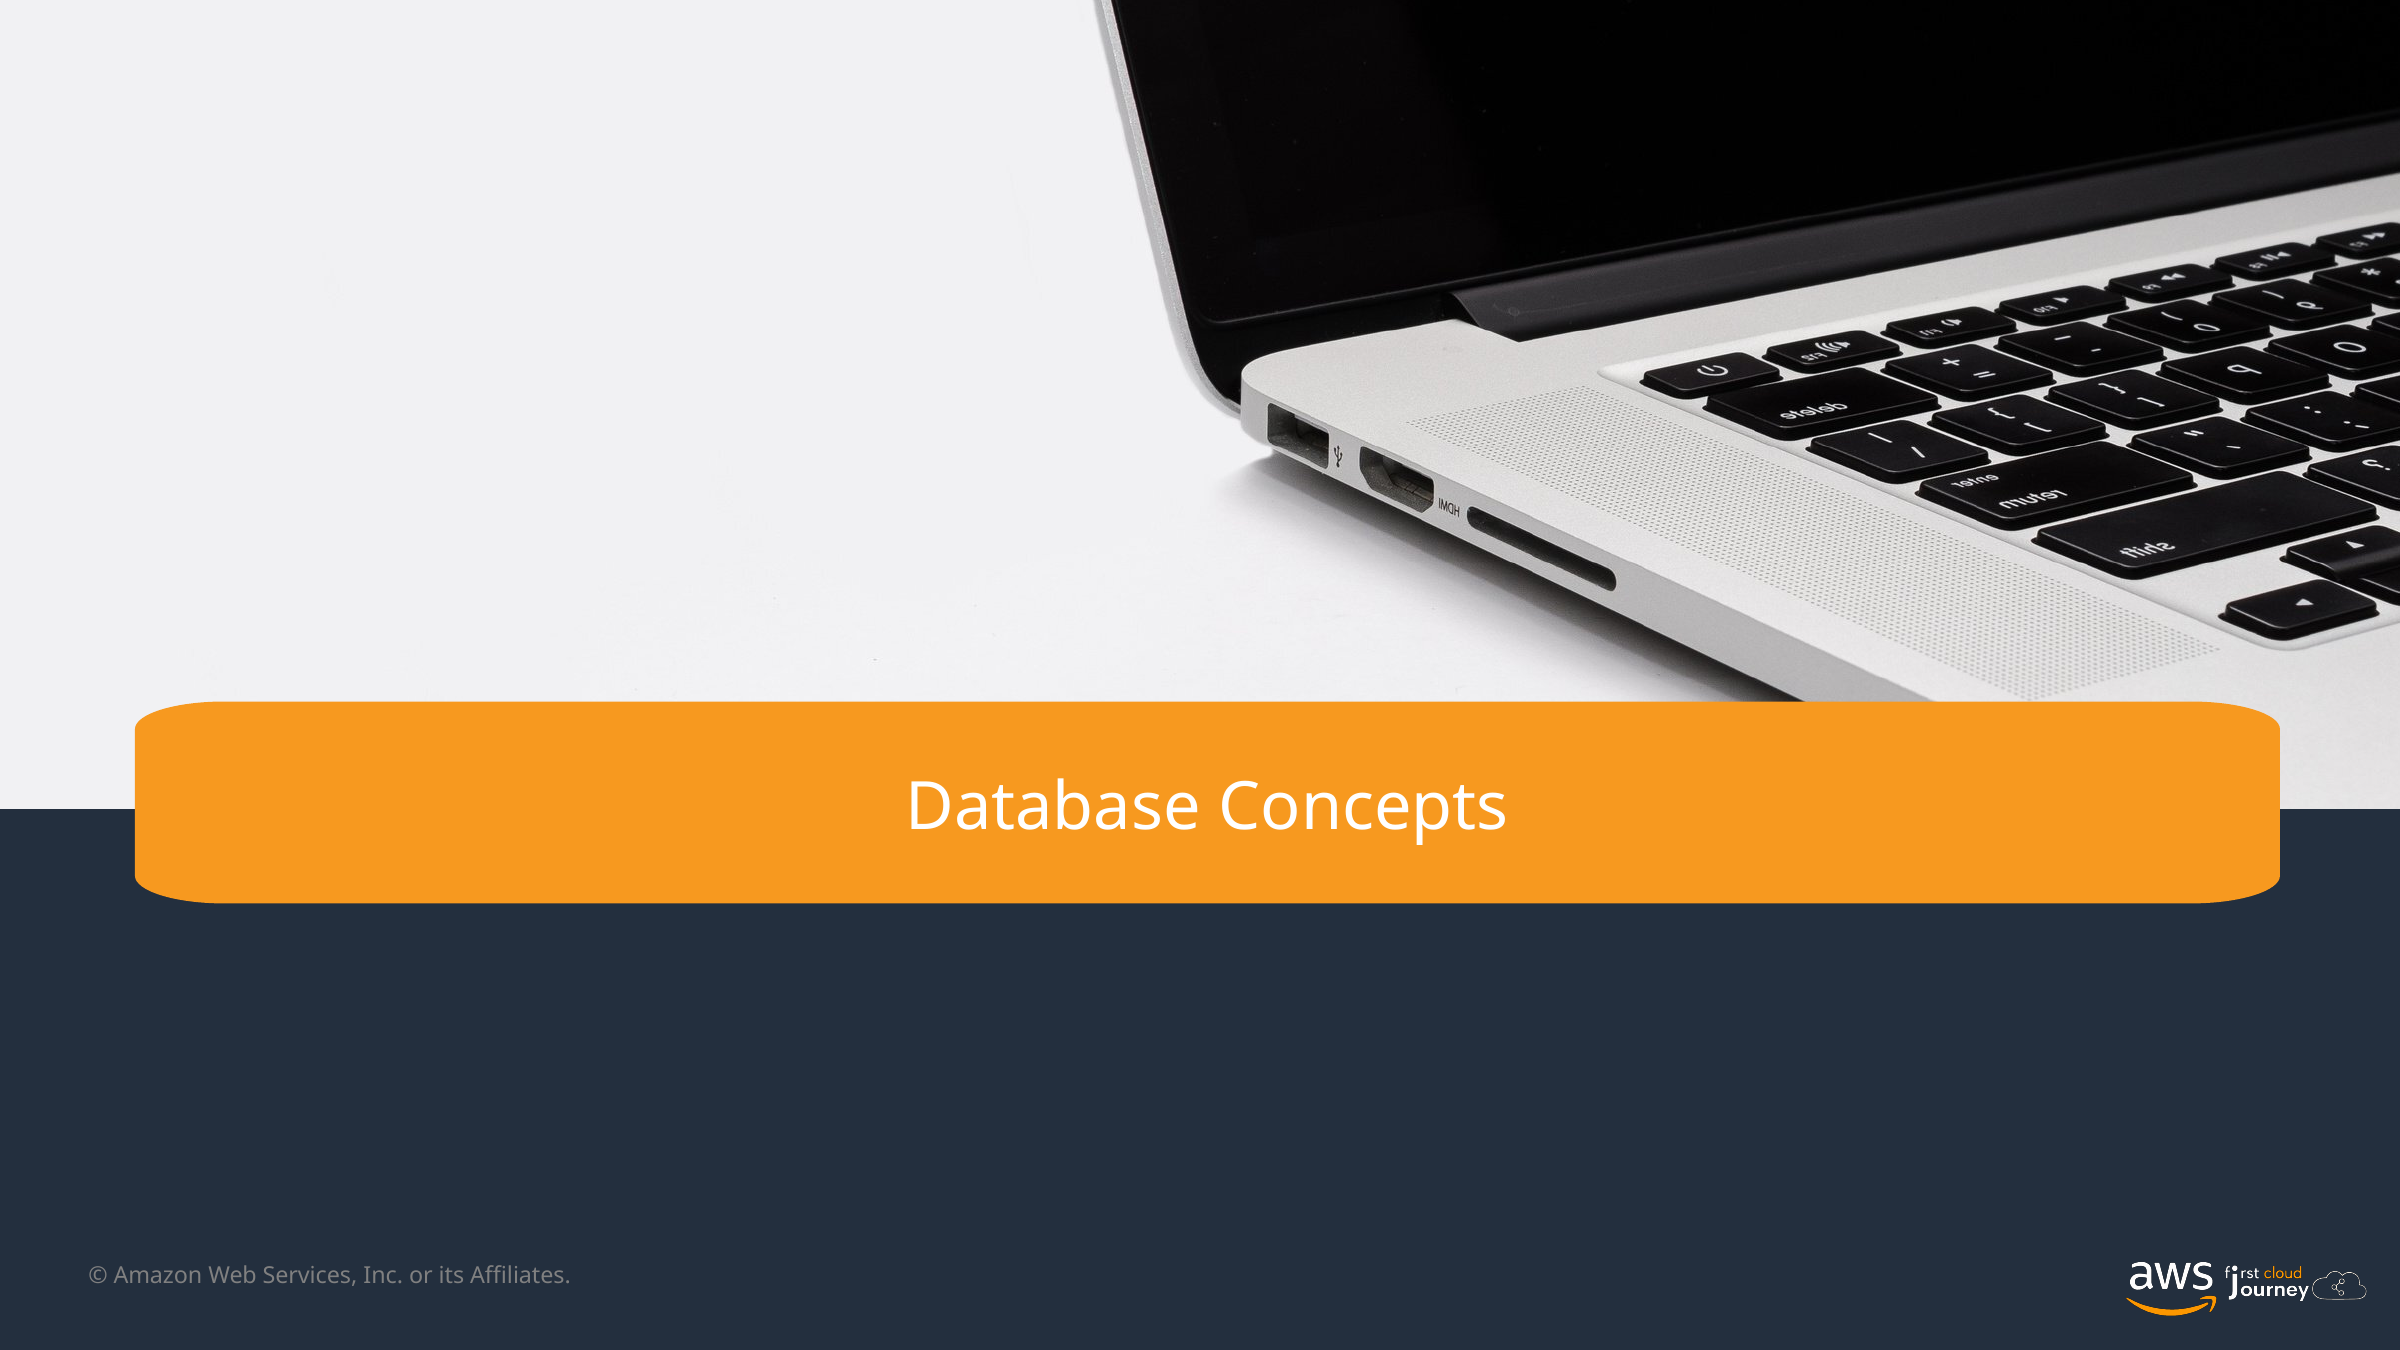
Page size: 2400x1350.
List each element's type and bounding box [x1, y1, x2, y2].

picture [0, 0, 2400, 809]
picture [2080, 1123, 2400, 1350]
text_box [134, 701, 2281, 904]
